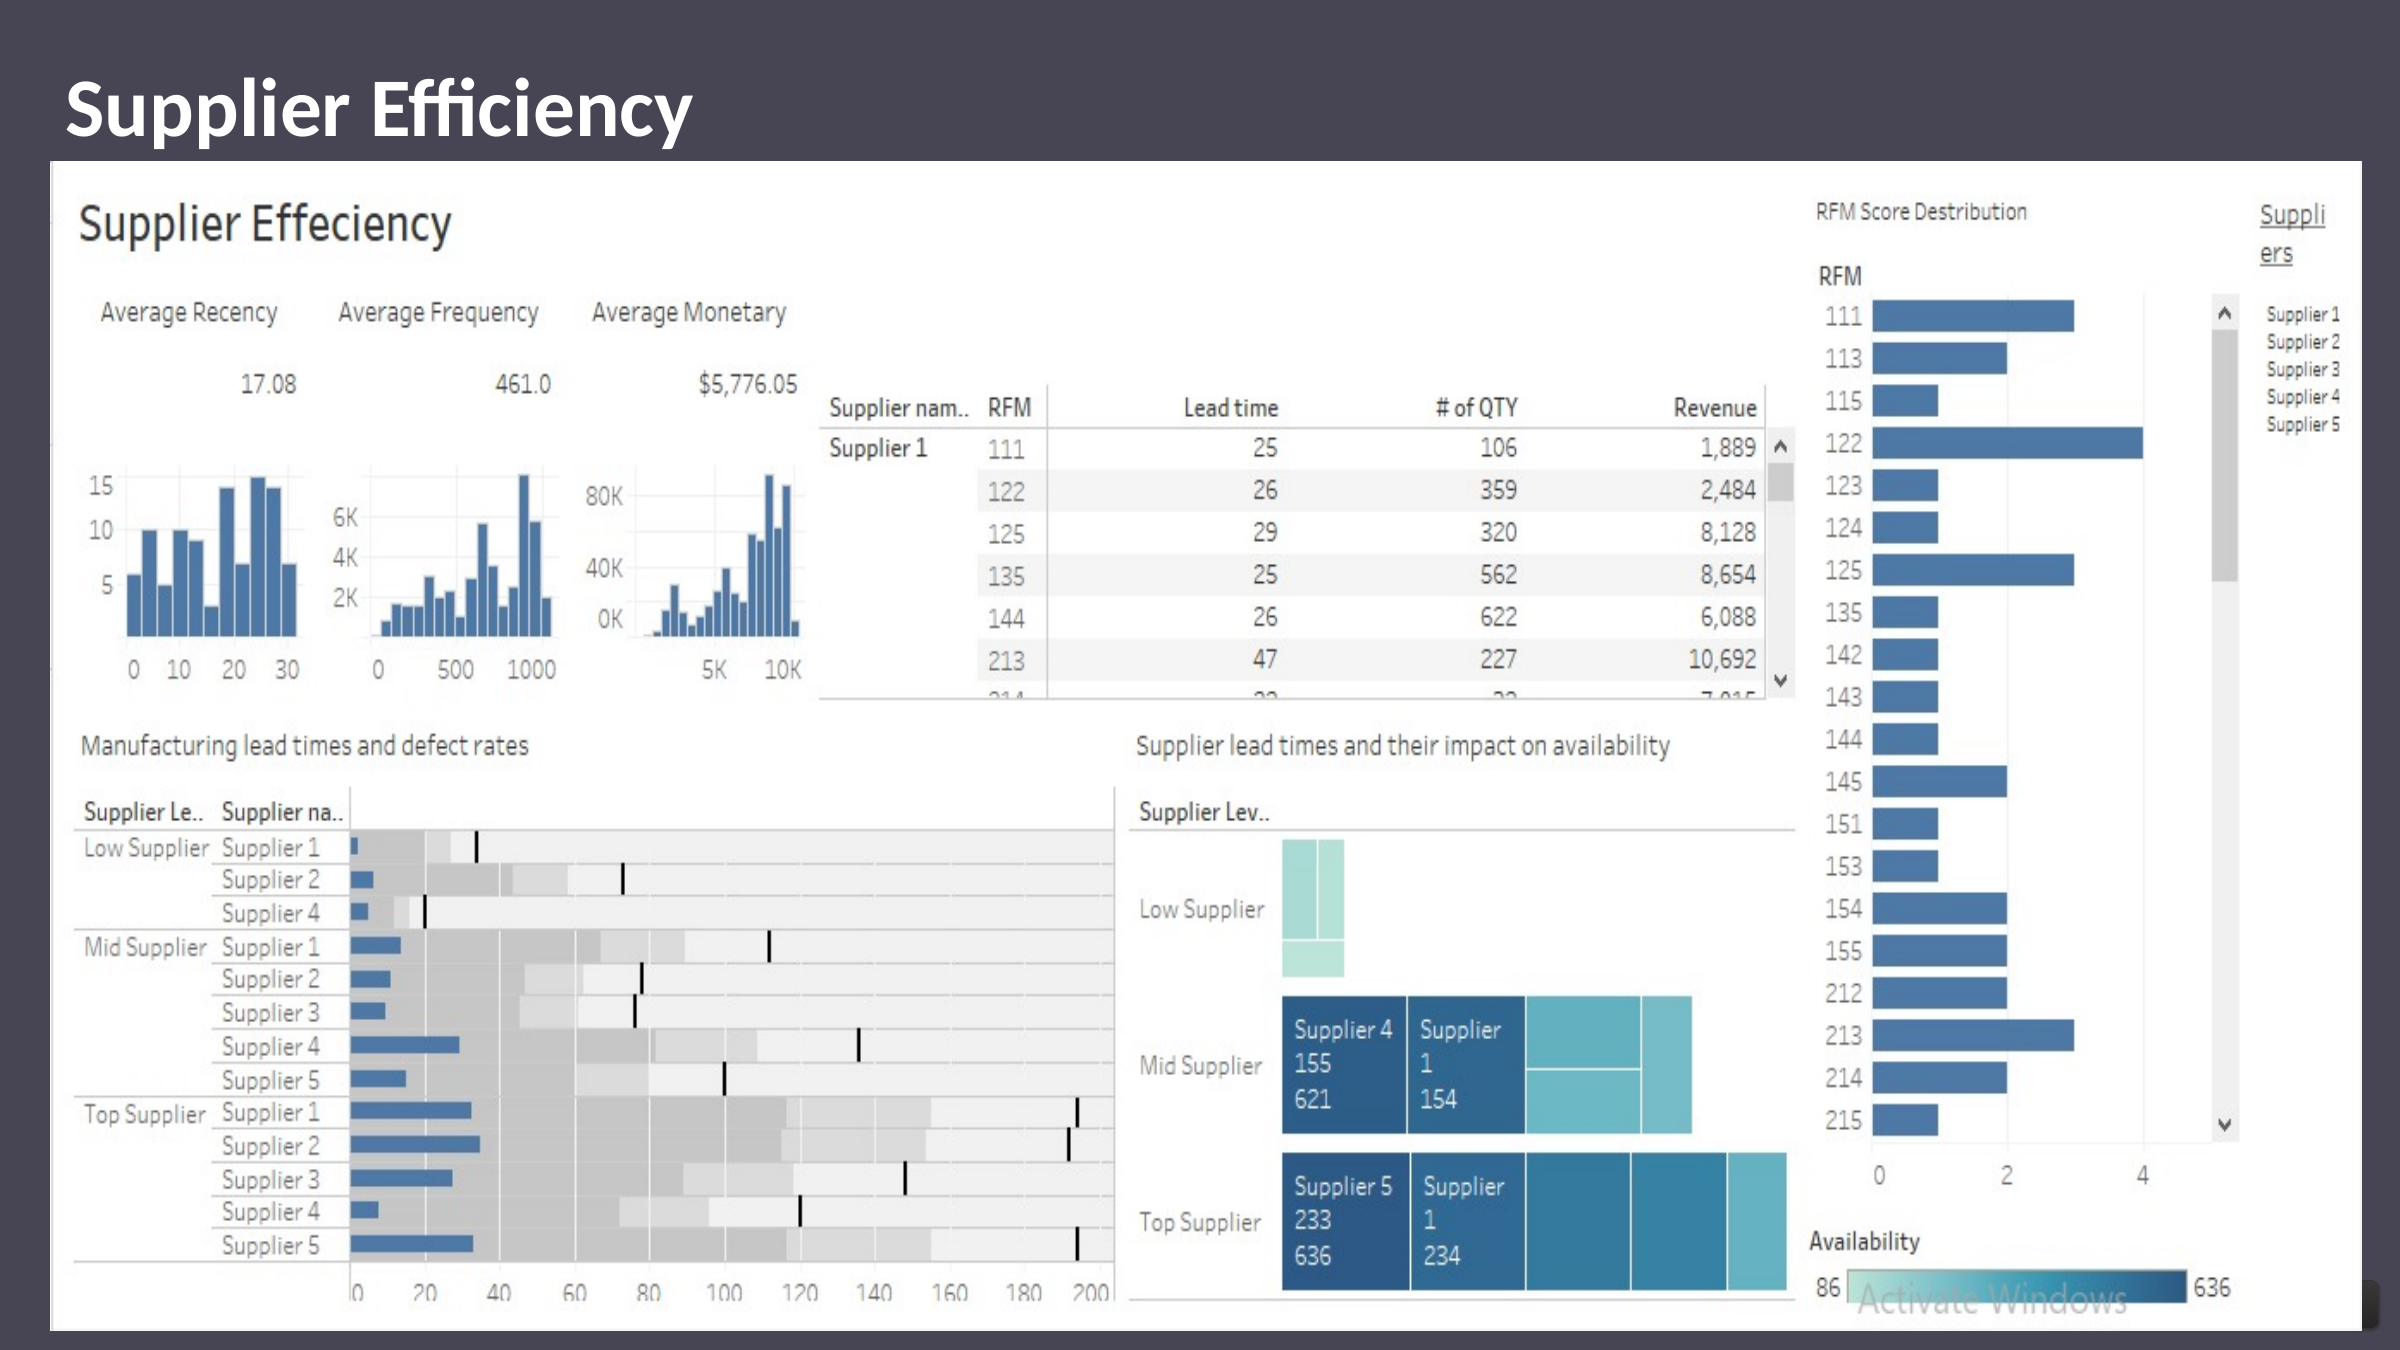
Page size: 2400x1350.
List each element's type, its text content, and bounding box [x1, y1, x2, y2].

picture [50, 161, 2389, 1339]
text_box Supplier Efficiency [50, 45, 951, 160]
